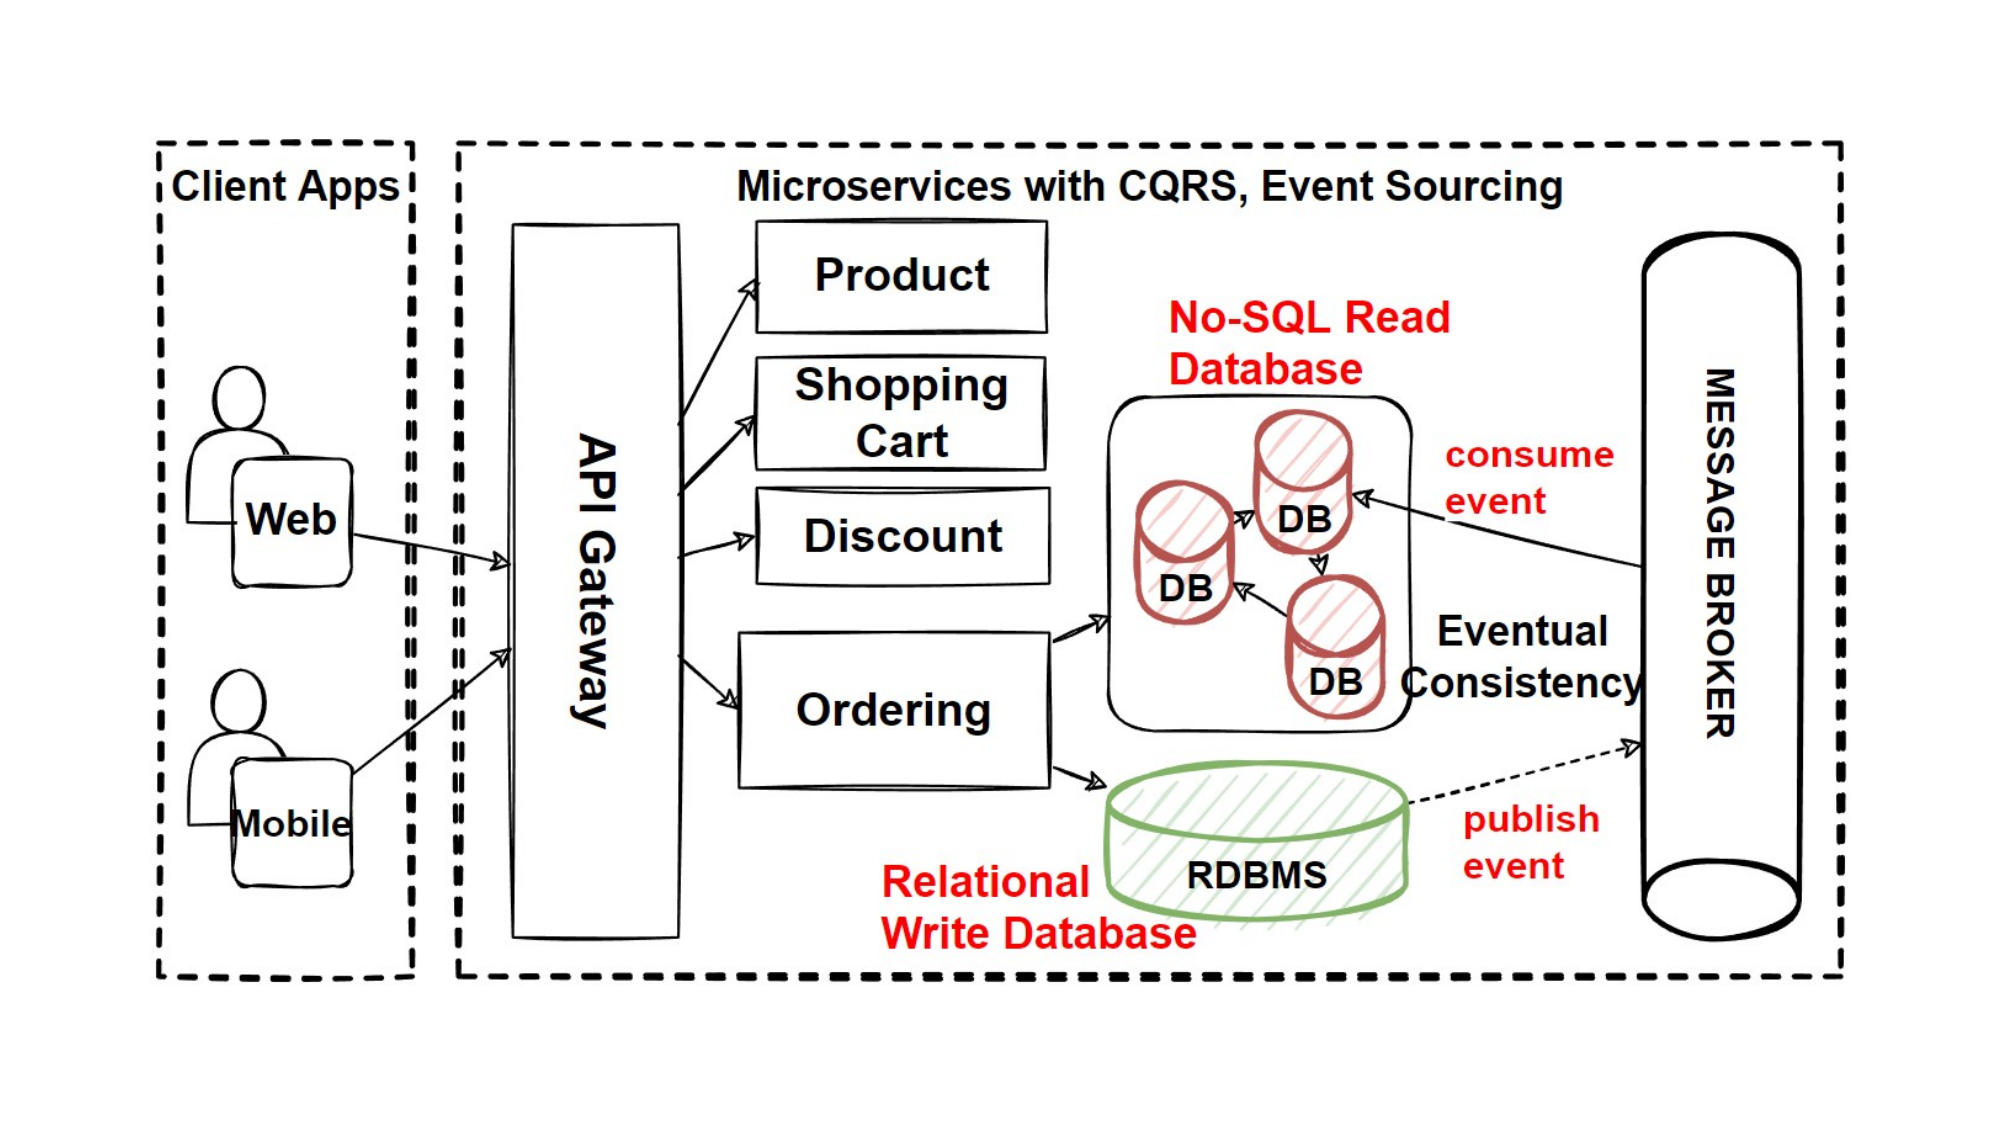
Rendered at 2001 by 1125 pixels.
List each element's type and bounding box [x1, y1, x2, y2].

picture [150, 138, 1850, 987]
